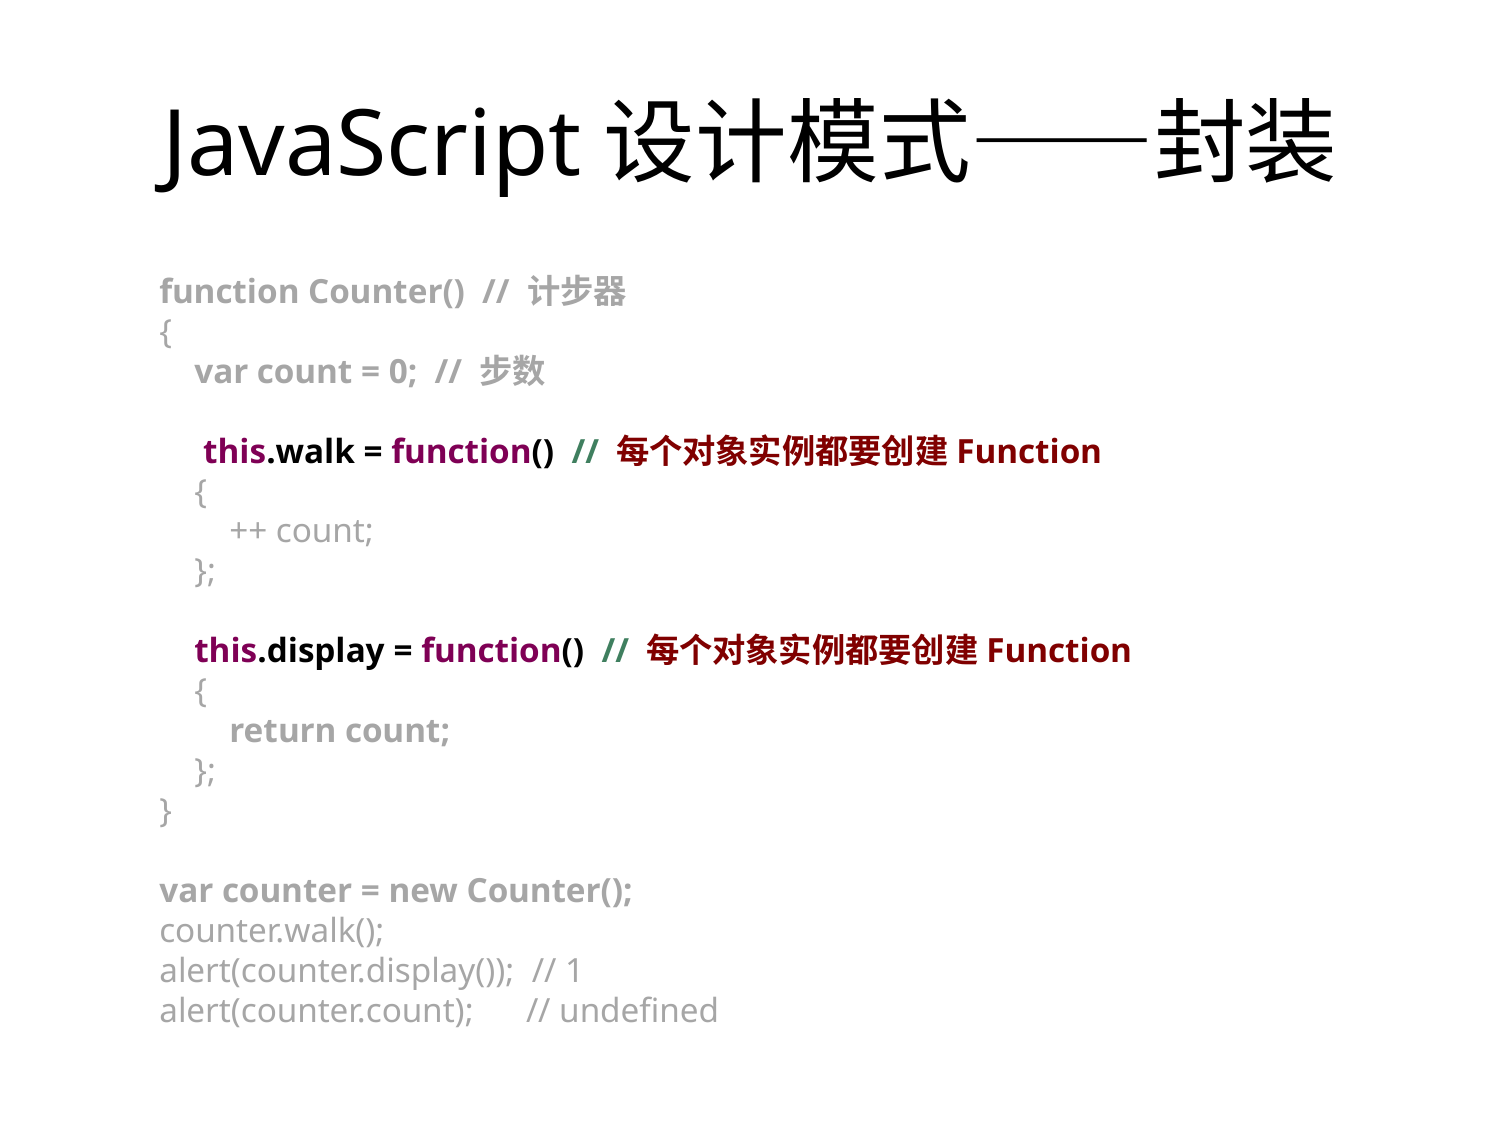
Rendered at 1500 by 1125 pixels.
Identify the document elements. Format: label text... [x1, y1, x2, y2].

title JavaScript设计模式——封装 [75, 45, 1425, 233]
text_box function Counter() // 计步器 { var count = 0; // 步数 this.walk = function() // 每个对象实例都要创建Function { ++ count; }; this.display = function() // 每个对象实例都要创建Function { return count; }; } var counter = new Counter(); counter.walk(); alert(counter.display()); // 1 alert(counter.count); // undefined [144, 262, 1356, 1036]
